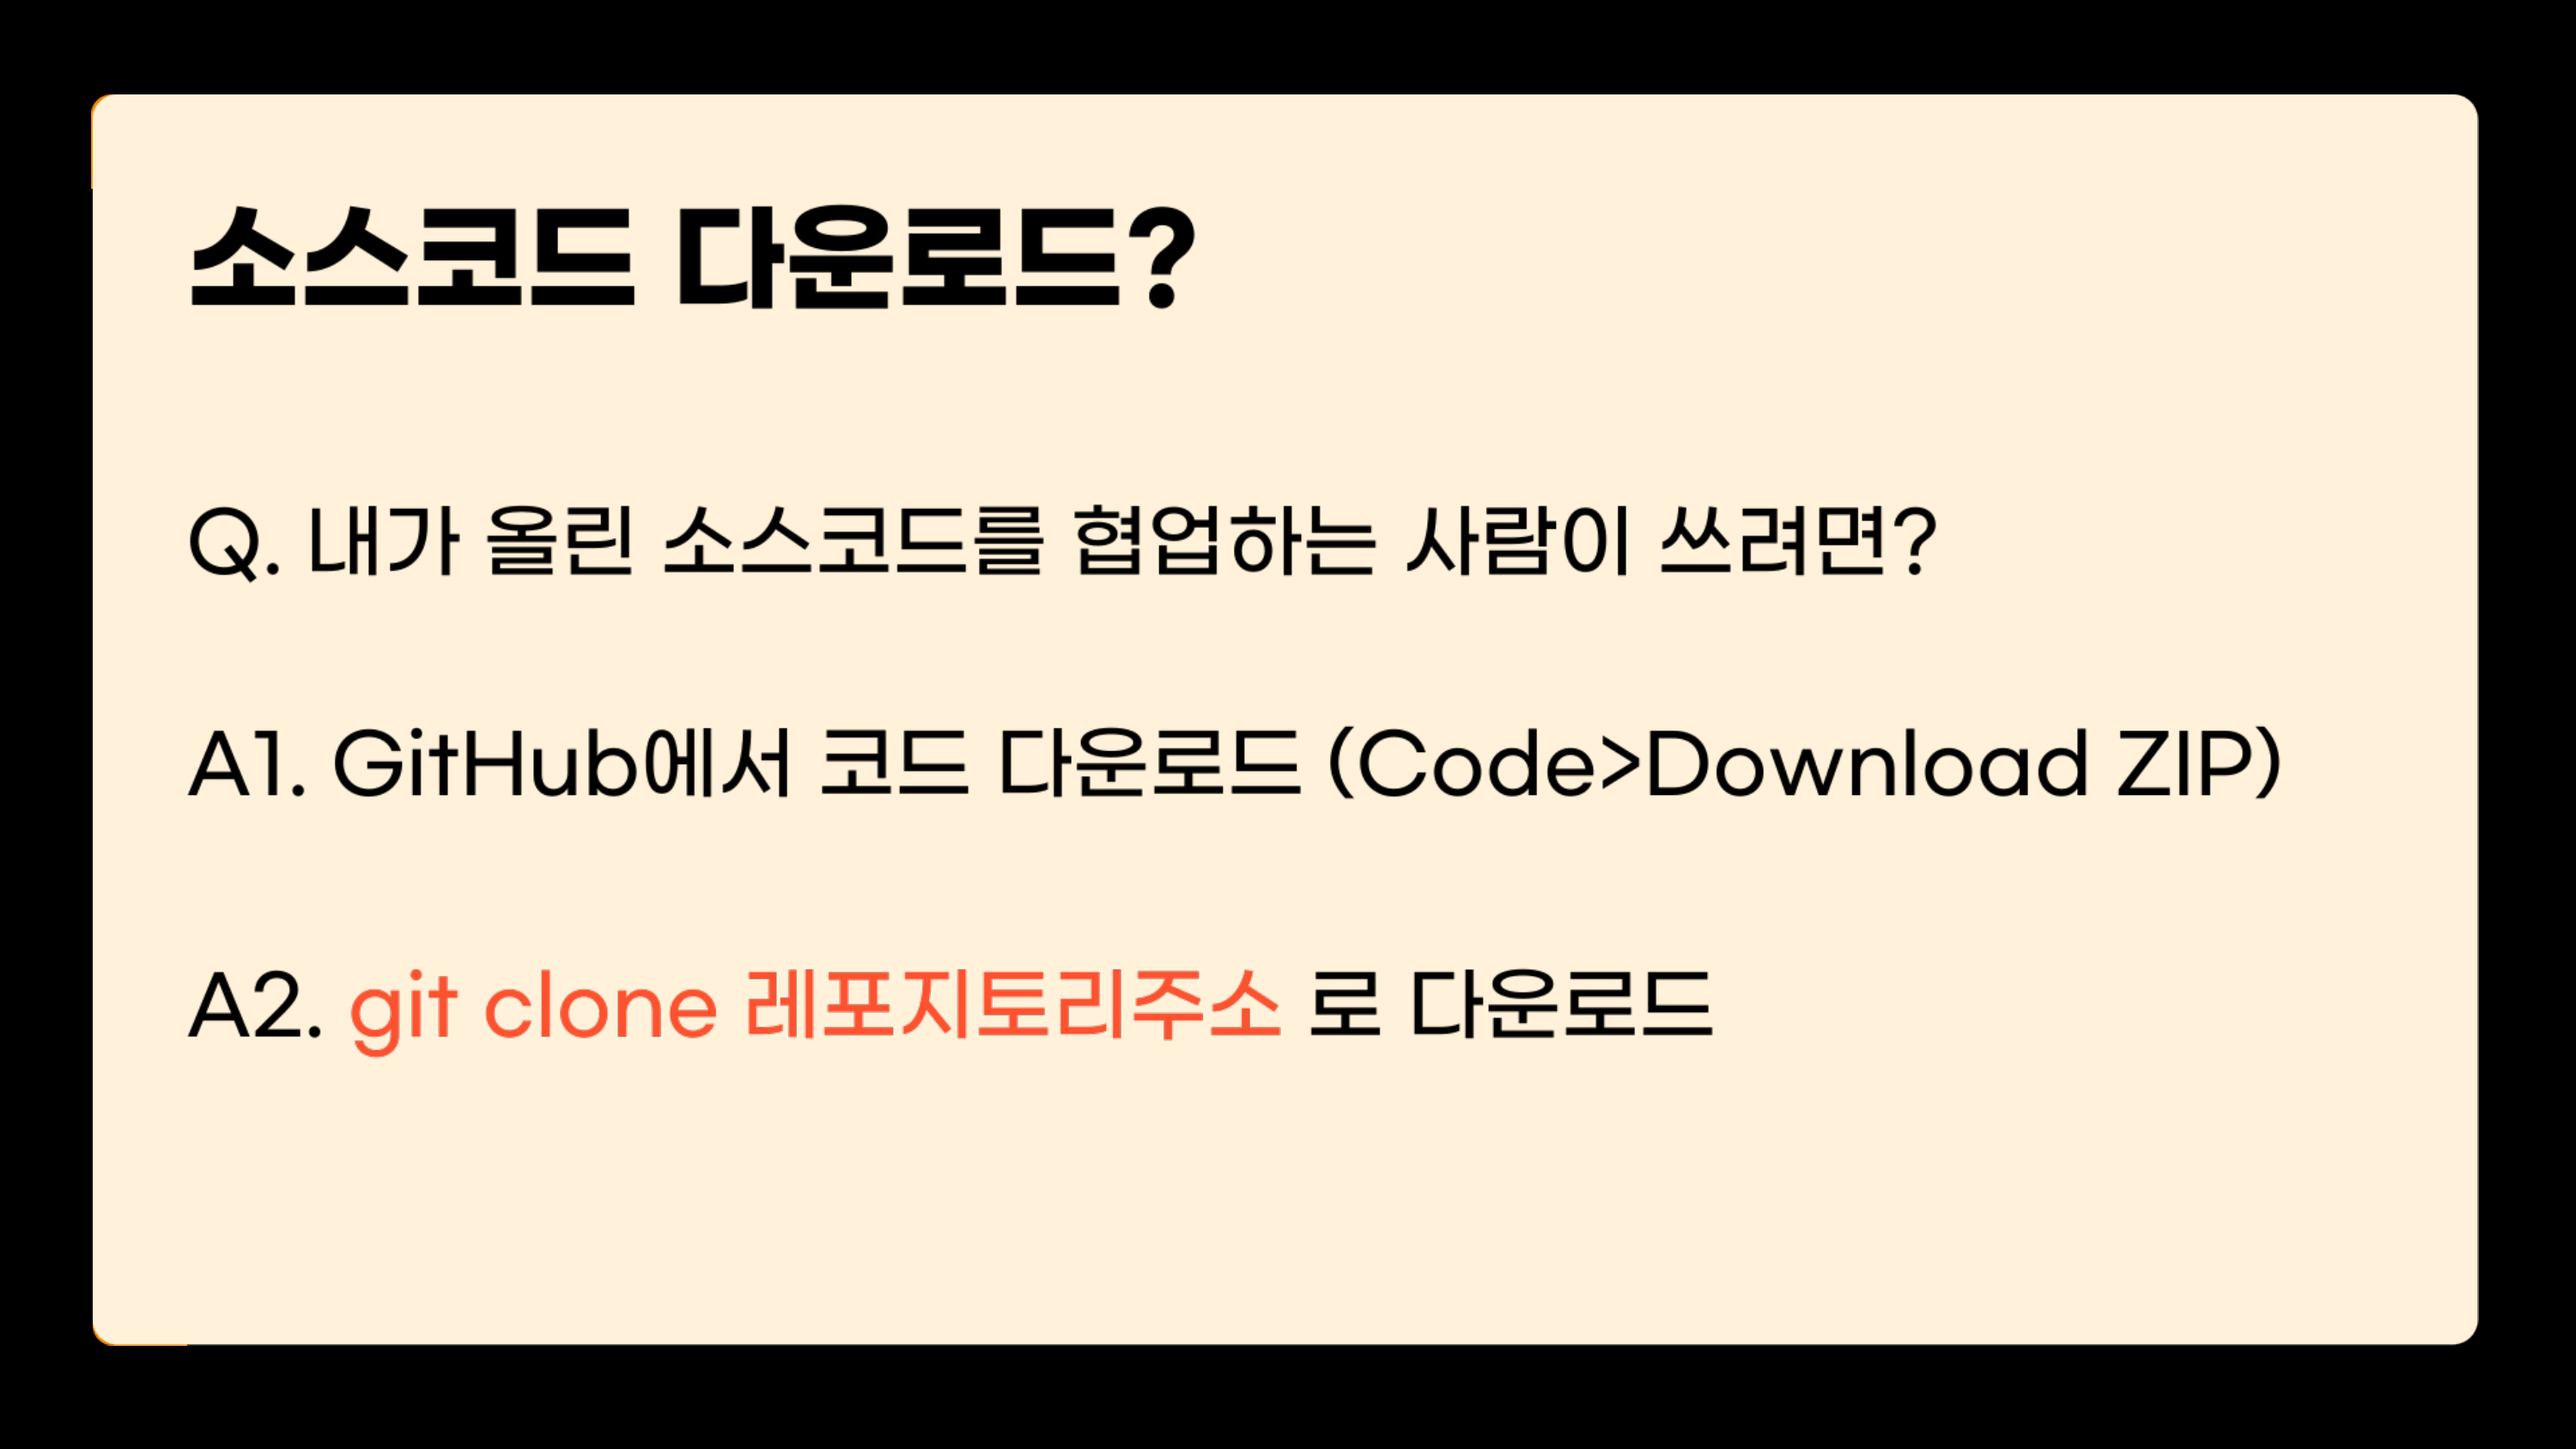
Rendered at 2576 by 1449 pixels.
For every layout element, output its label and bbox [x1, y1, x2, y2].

picture [174, 696, 2325, 1094]
picture [168, 162, 1268, 363]
text_box [92, 94, 2479, 1347]
picture [174, 474, 1982, 620]
